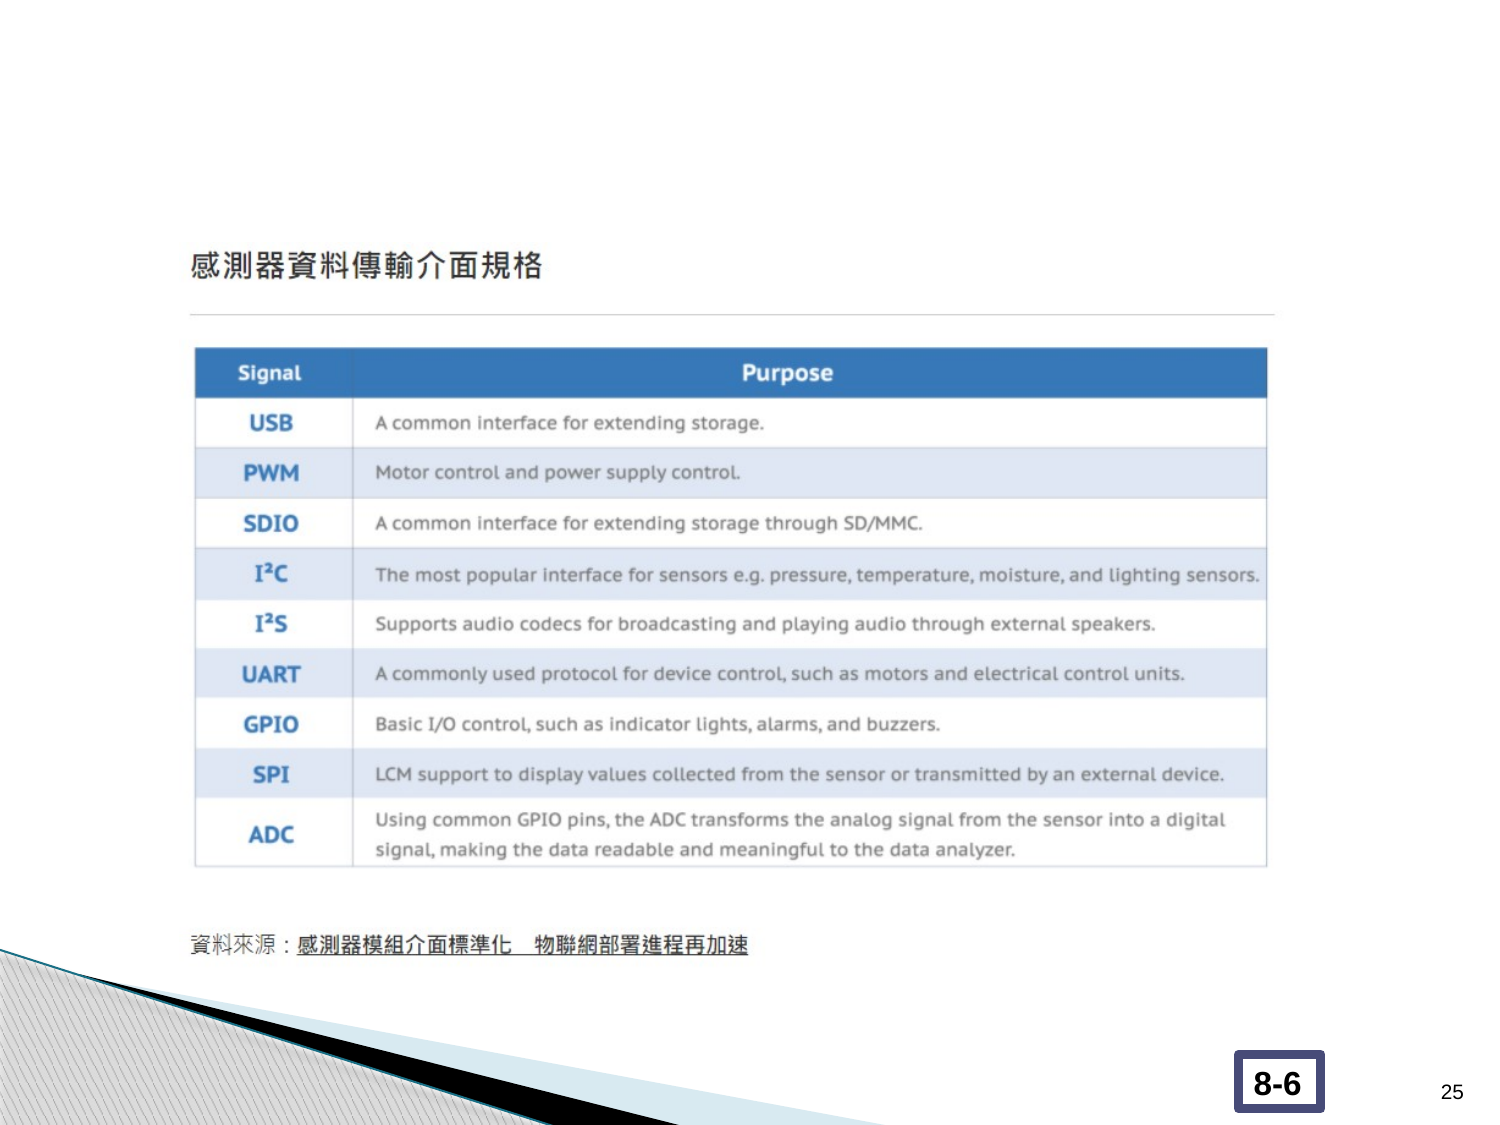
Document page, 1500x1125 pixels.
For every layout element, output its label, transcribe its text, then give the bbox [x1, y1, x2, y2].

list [178, 242, 1322, 986]
slide_number 25 [1418, 1051, 1479, 1112]
